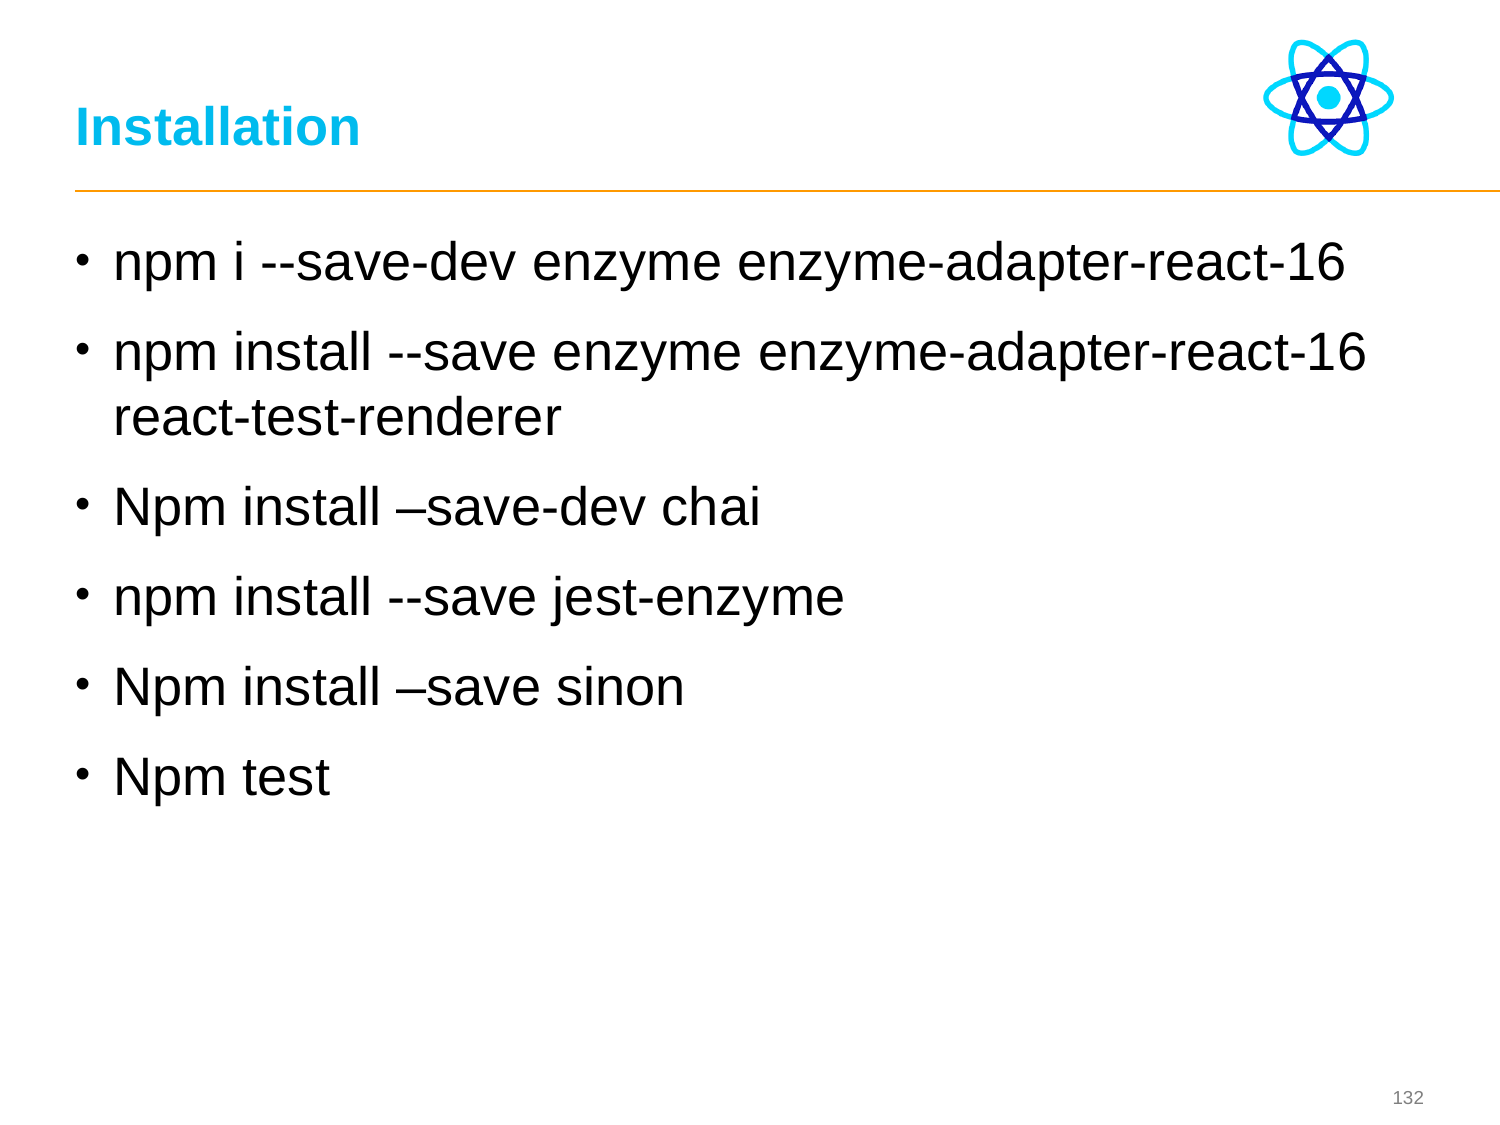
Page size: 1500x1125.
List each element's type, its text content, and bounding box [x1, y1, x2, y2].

title Installation [75, 27, 1422, 157]
list npm i --save-dev enzyme enzyme-adapter-react-16 npm install --save enzyme enzyme-adapter-react-16 react-test-renderer Npm install –save-dev chai npm install --save jest-enzyme Npm install –save sinon Npm test [75, 226, 1425, 1018]
